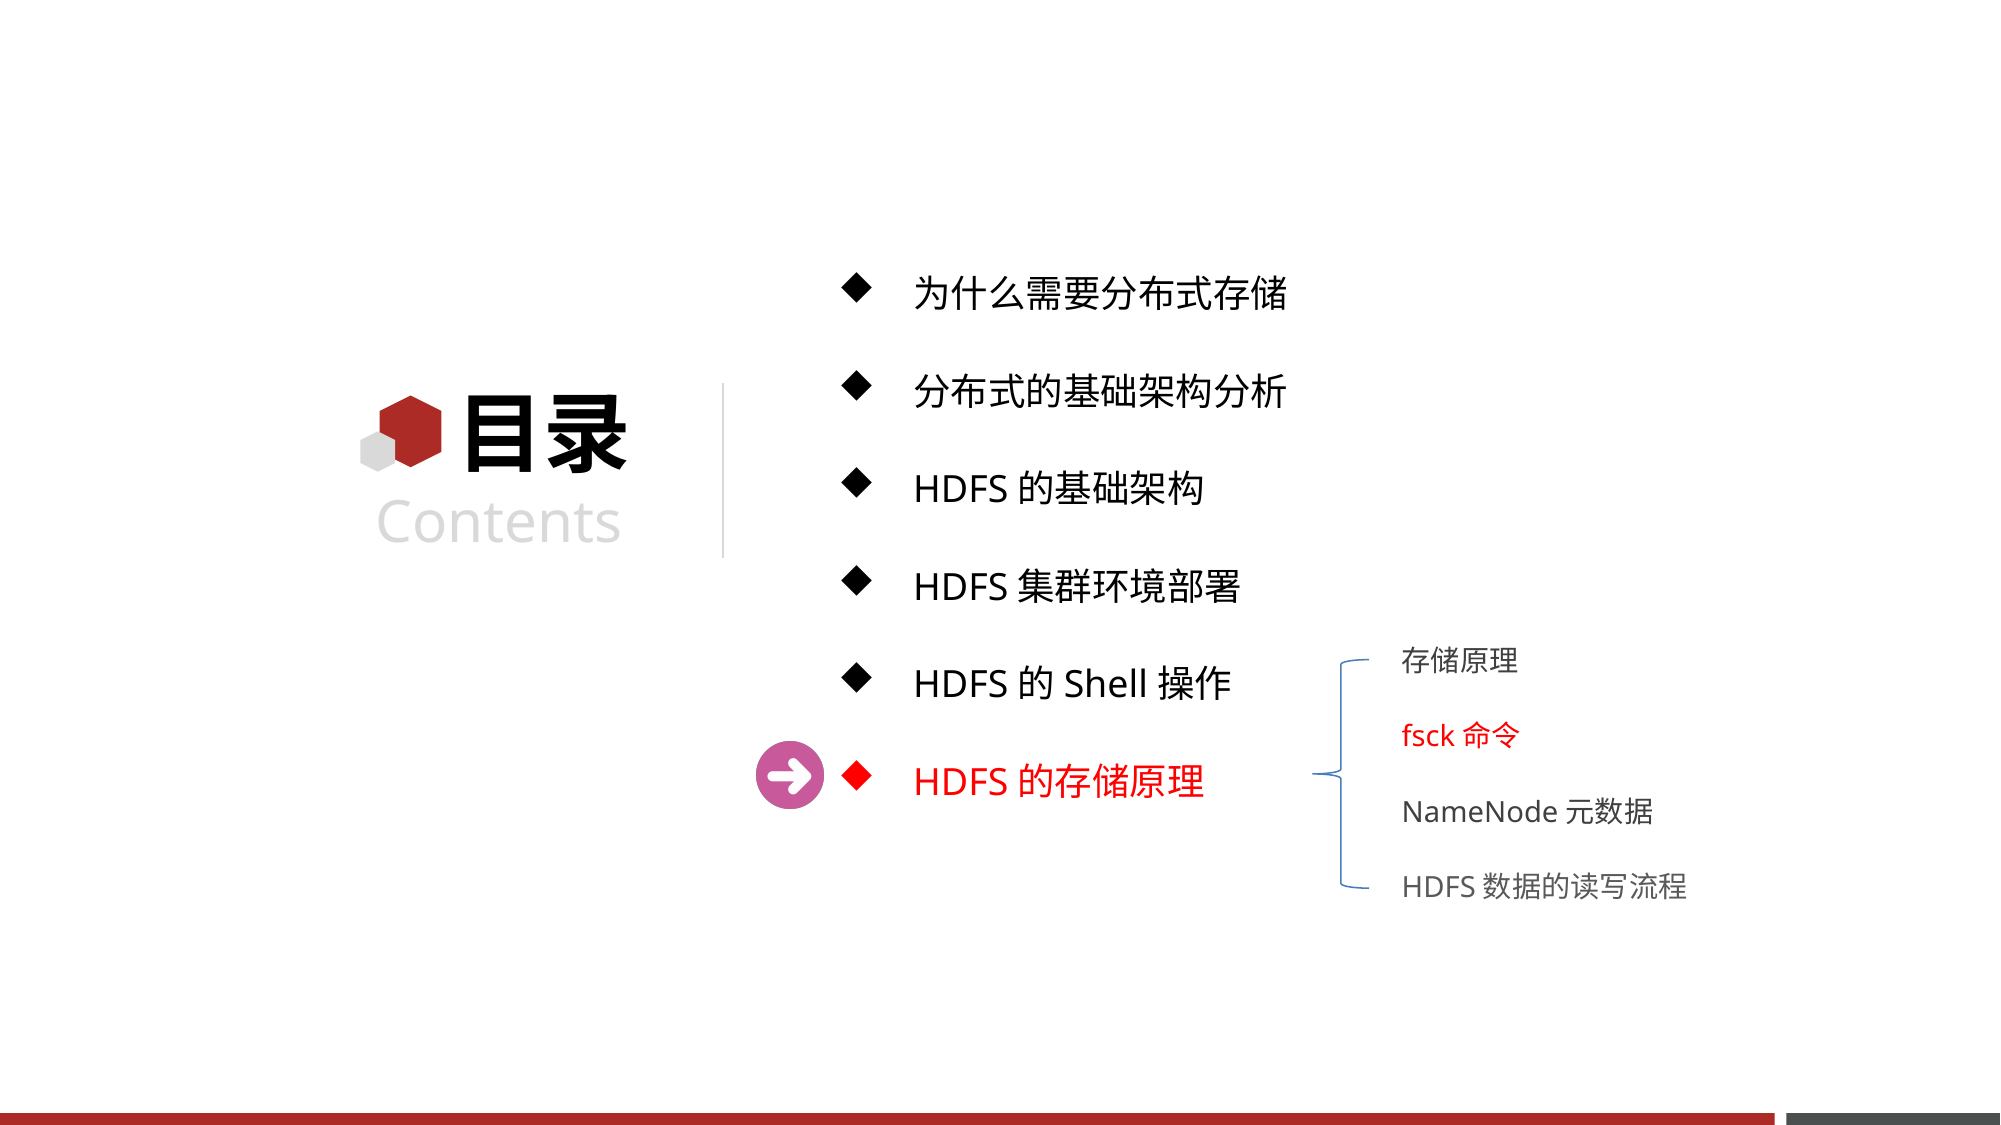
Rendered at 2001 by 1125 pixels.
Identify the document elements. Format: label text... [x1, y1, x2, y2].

picture [755, 741, 824, 810]
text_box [1312, 634, 2000, 912]
text_box 为什么需要分布式存储 分布式的基础架构分析 HDFS的基础架构 HDFS集群环境部署 HDFS的Shell操作 HDFS的存储原理 [823, 165, 1804, 864]
